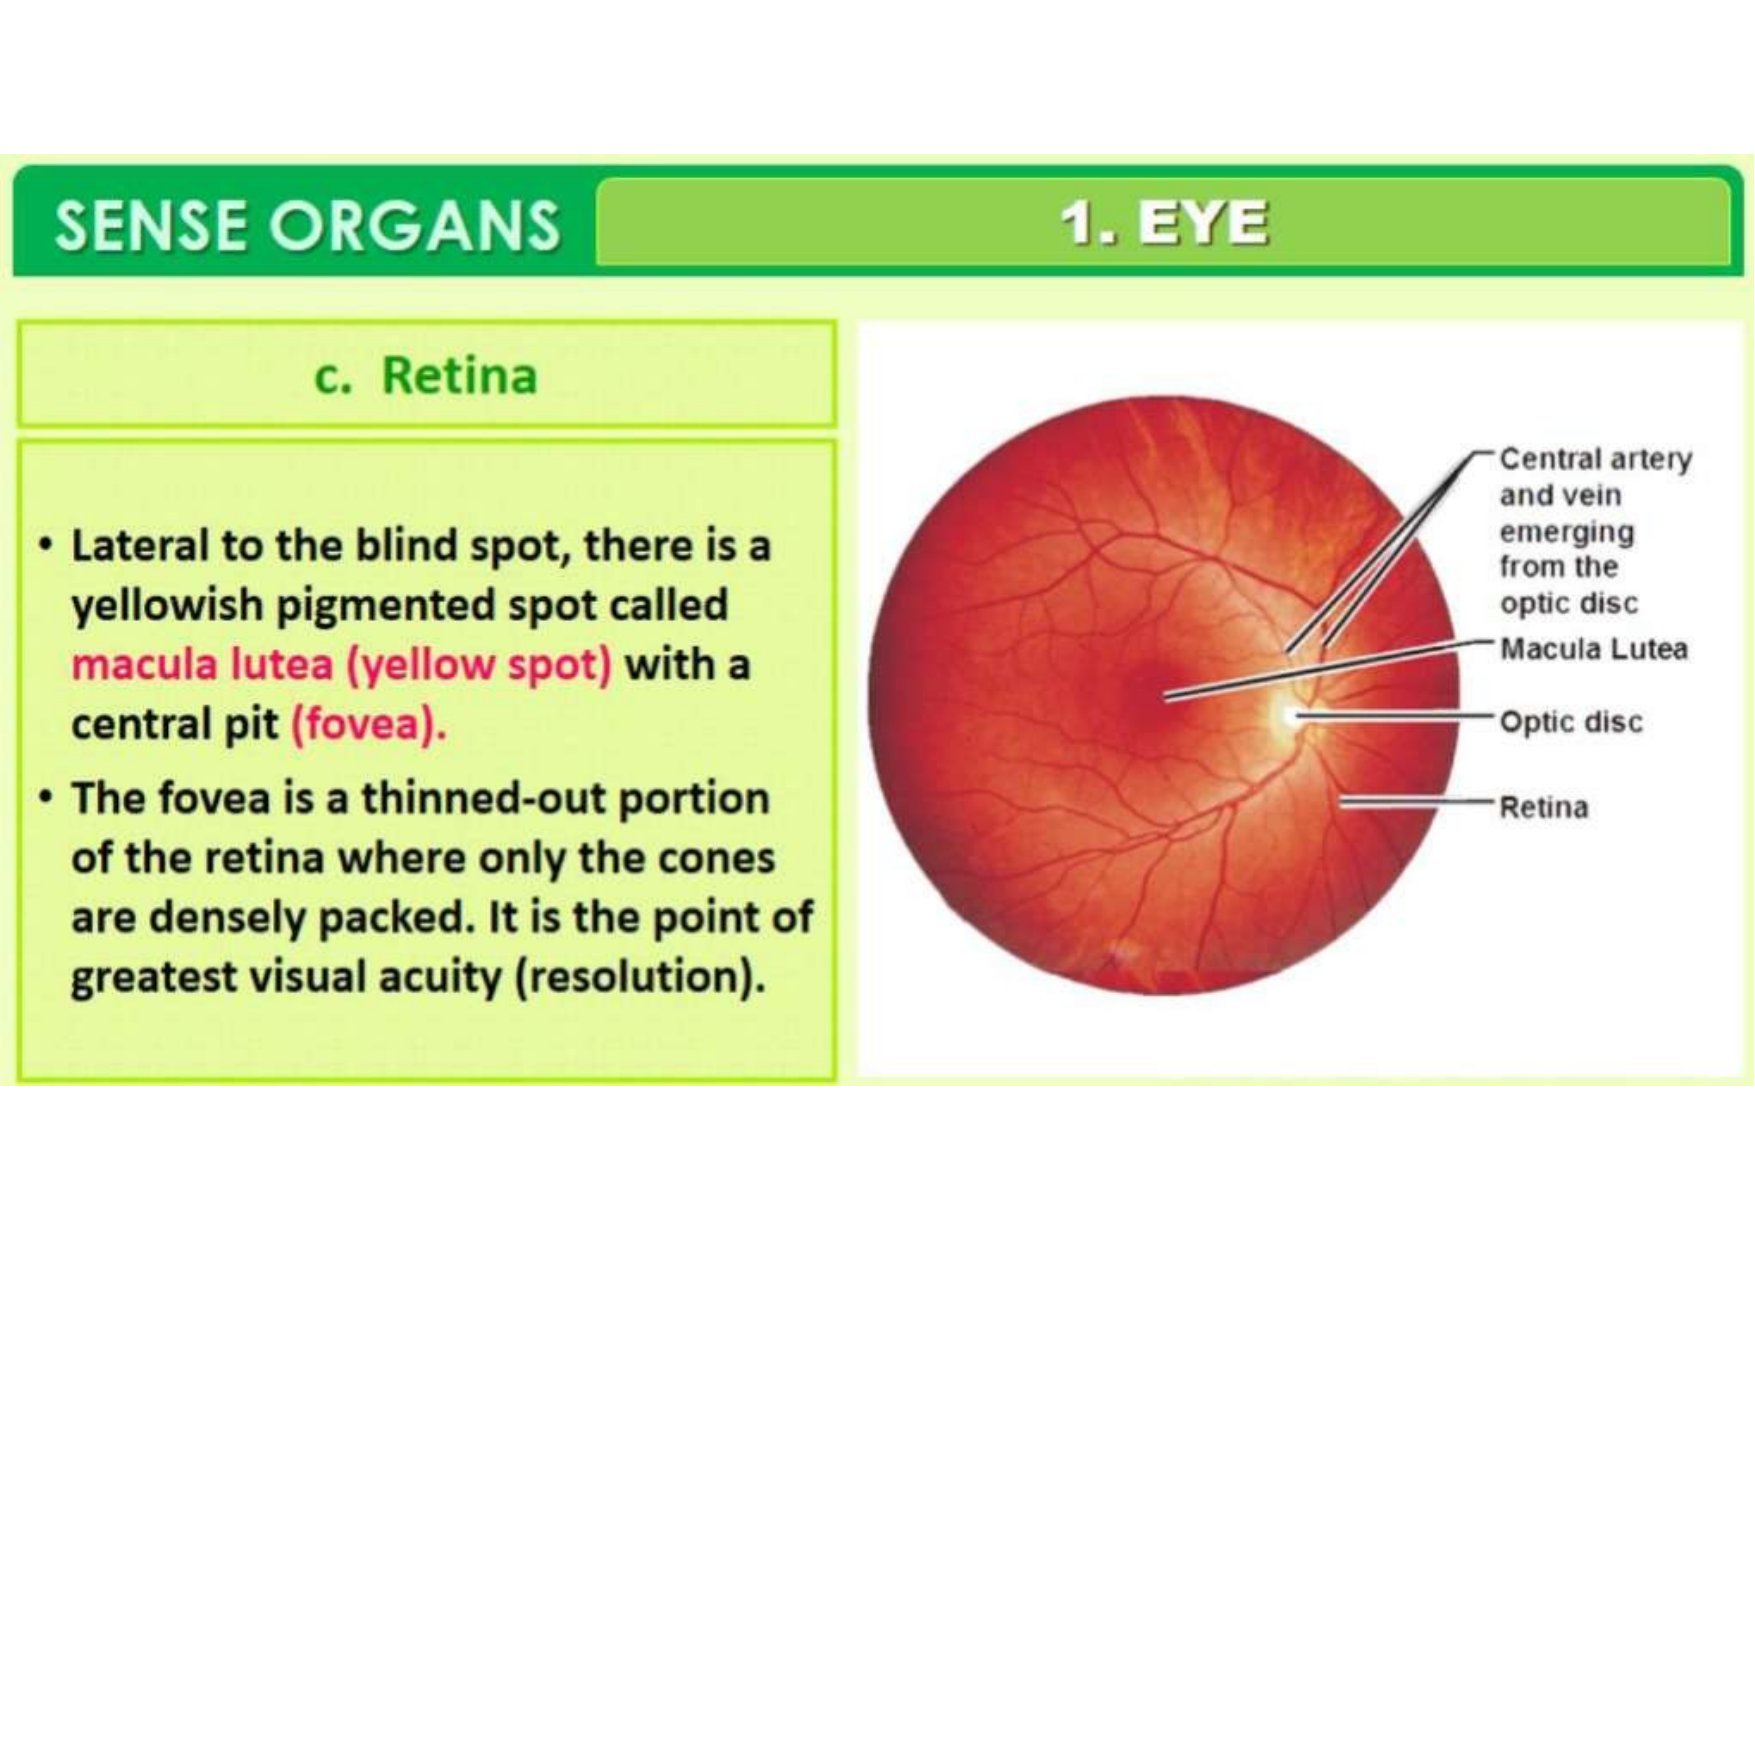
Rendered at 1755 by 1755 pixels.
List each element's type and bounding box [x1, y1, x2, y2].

picture [0, 153, 1755, 1086]
